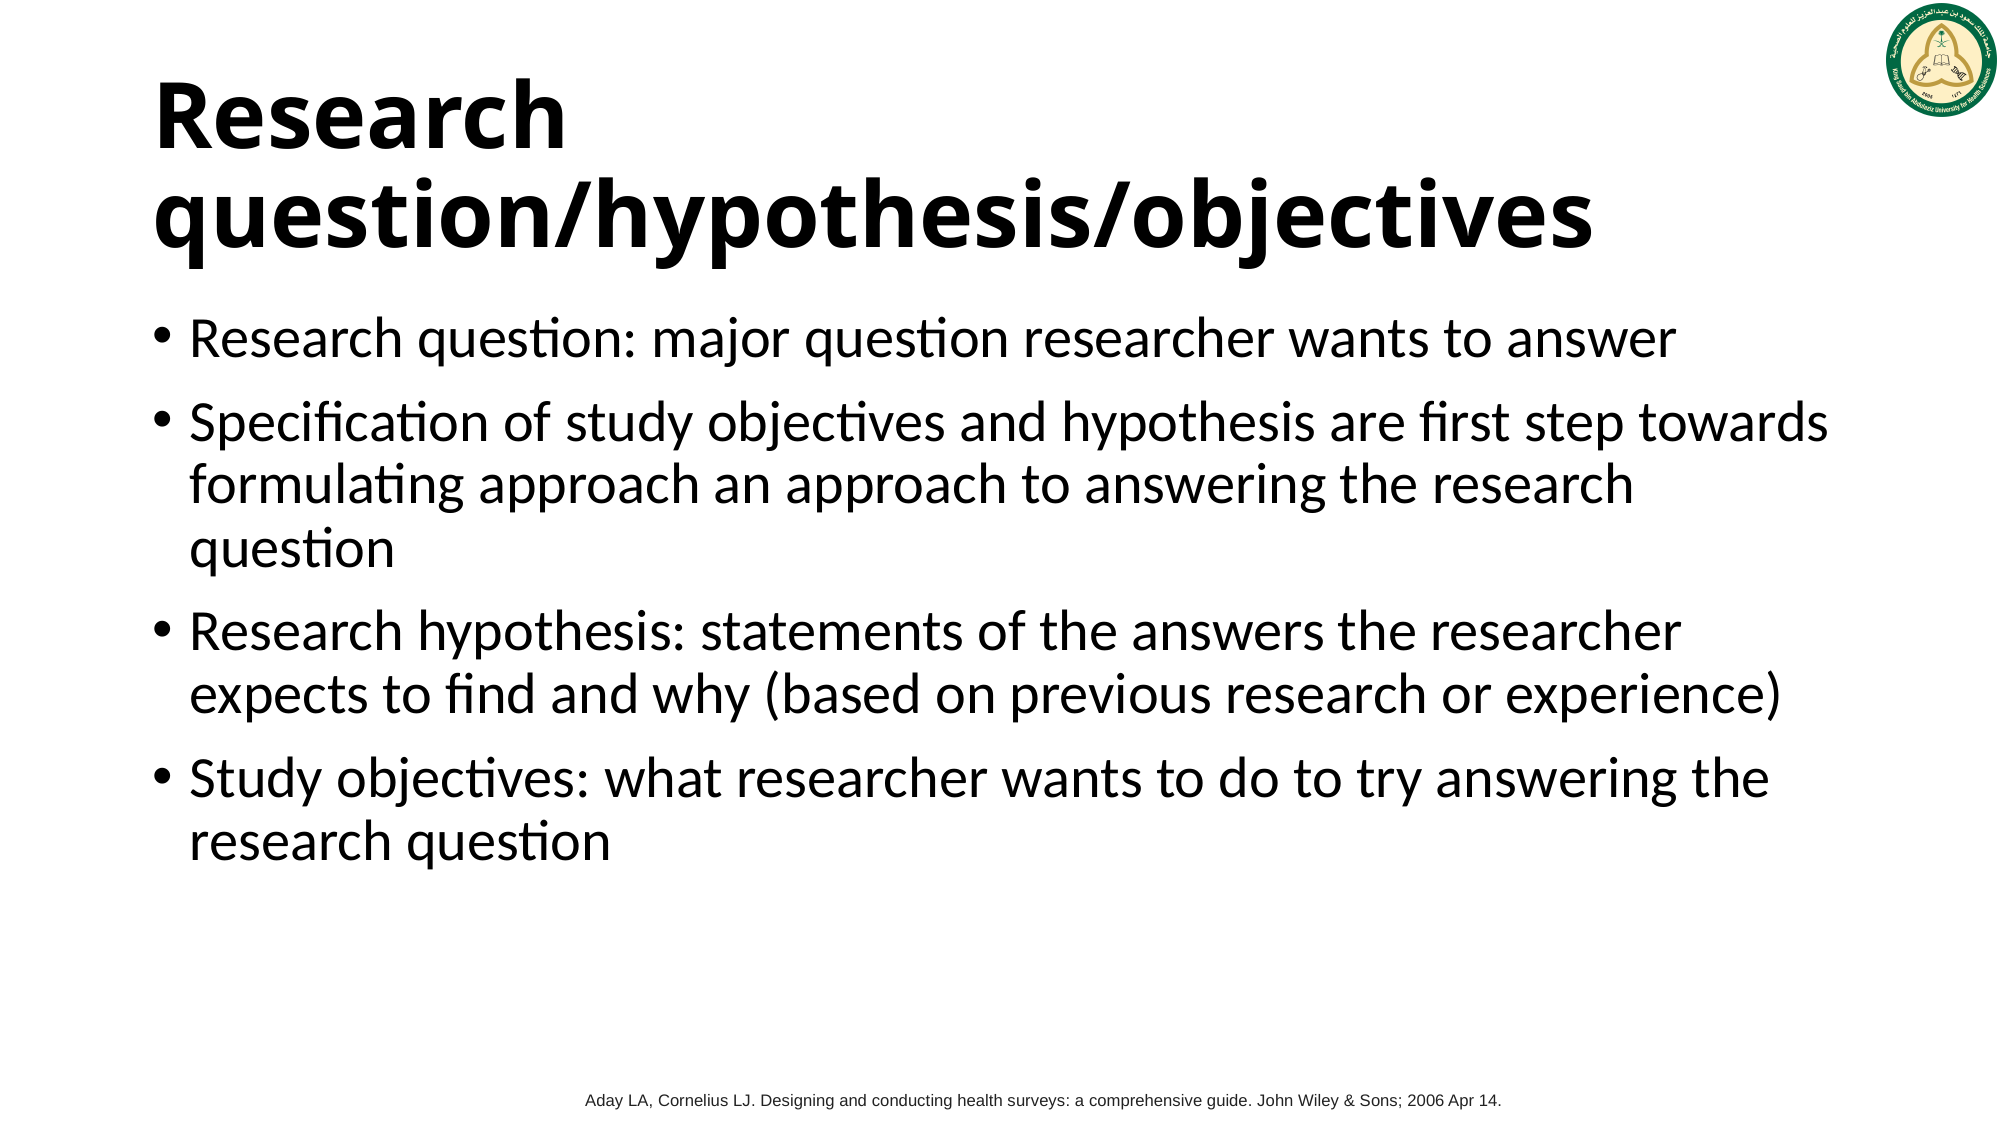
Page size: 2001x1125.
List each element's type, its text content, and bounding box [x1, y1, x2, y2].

text_box Aday LA, Cornelius LJ. Designing and conducting health surveys: a comprehensive guide. John Wiley & Sons; 2006 Apr 14. [517, 1082, 1571, 1117]
title Research question/hypothesis/objectives [137, 59, 1863, 278]
picture [1886, 3, 1997, 117]
list Research question: major question researcher wants to answer Specification of study objectives and hypothesis are first step towards formulating approach an approach to answering the research question Research hypothesis: statements of the answers the researcher expects to find and why (based on previous research or experience) Study objectives: what researcher wants to do to try answering the research question [137, 299, 1863, 1014]
